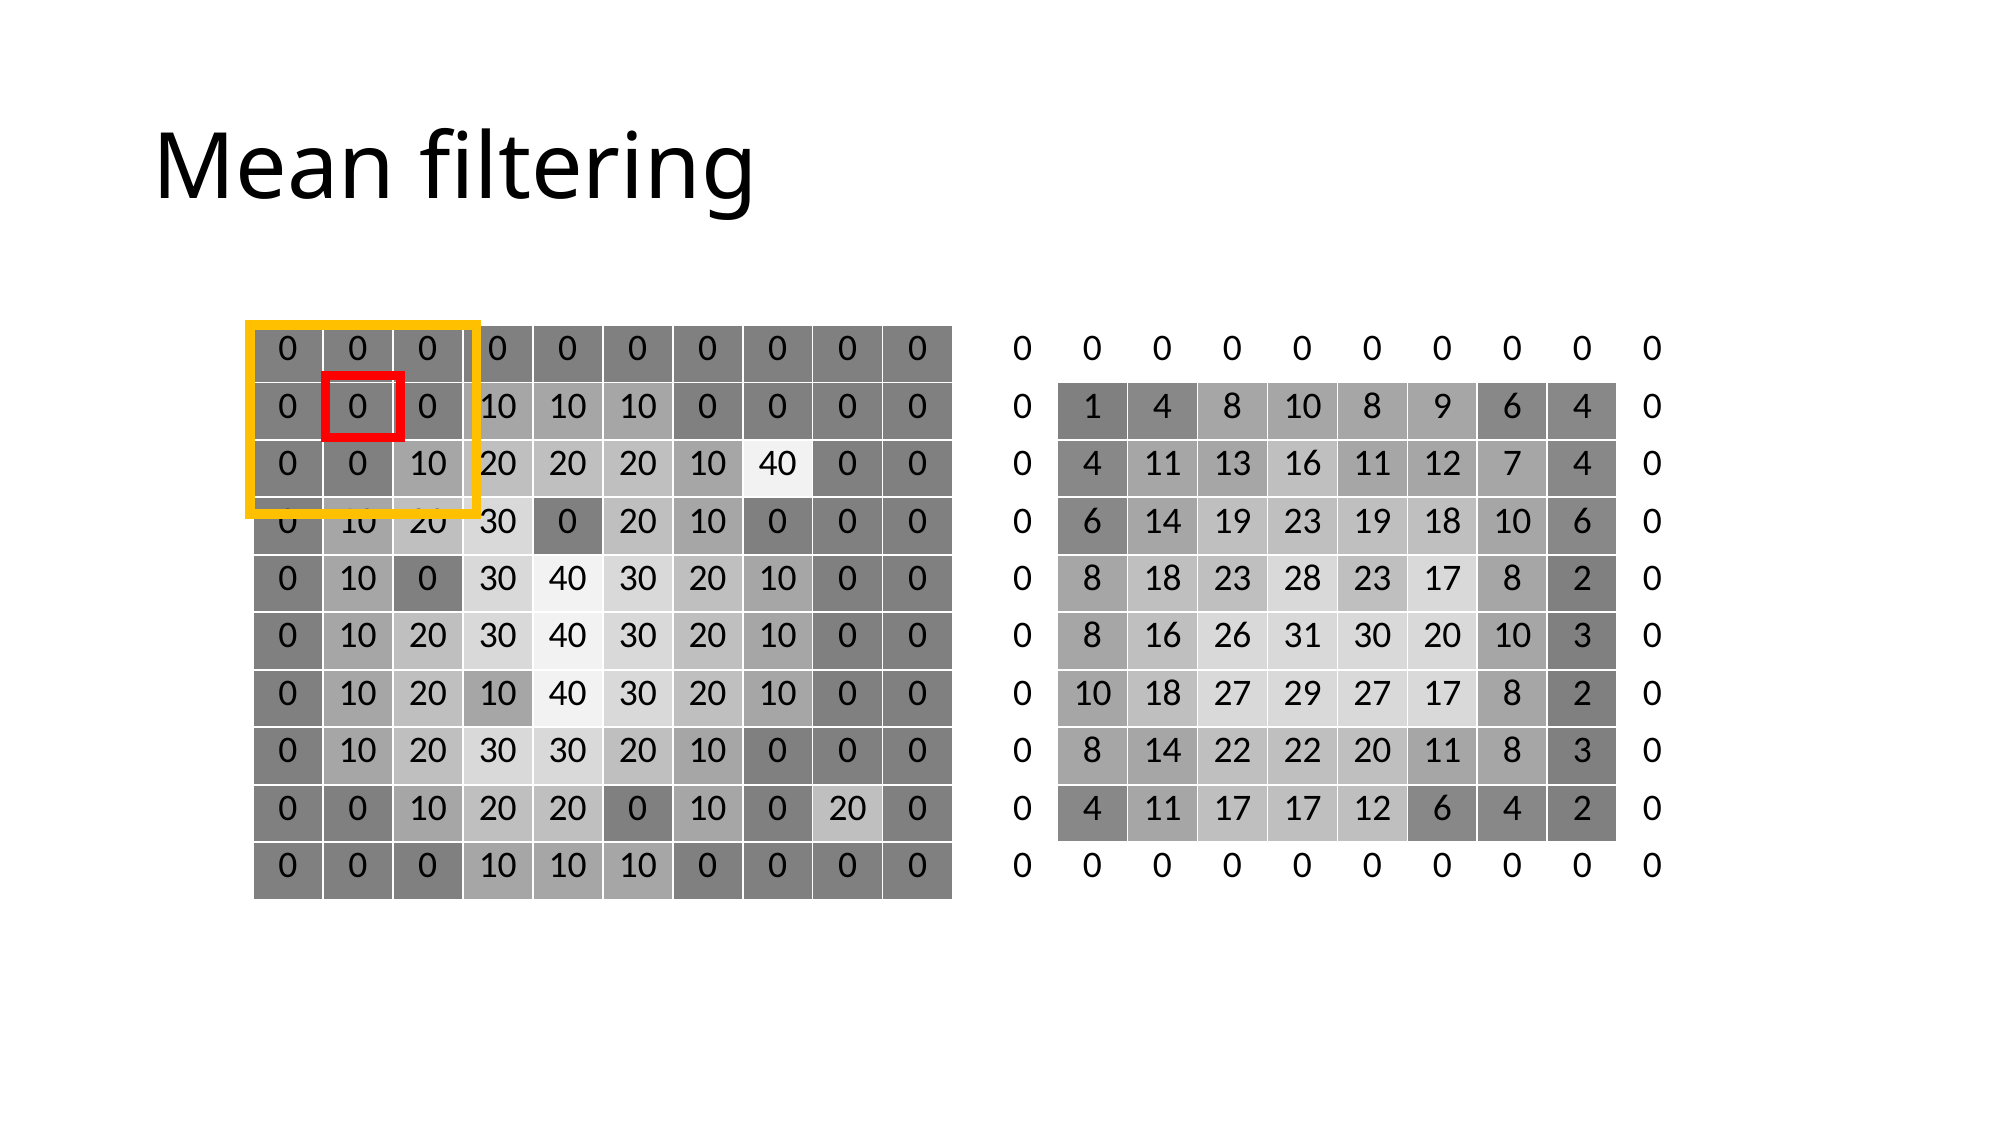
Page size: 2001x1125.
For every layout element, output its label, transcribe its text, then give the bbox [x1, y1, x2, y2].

table_cell 0 [813, 383, 882, 439]
table_cell 3 [1548, 728, 1616, 784]
table_cell 0 [1128, 843, 1197, 899]
table_cell 30 [464, 498, 532, 554]
table_cell 0 [988, 786, 1057, 841]
table_cell 27 [1198, 671, 1267, 726]
table_cell 30 [1338, 613, 1407, 669]
table_cell 0 [674, 383, 742, 439]
table_header 0 [1478, 326, 1546, 382]
table_header 0 [1058, 326, 1127, 382]
table_cell 0 [254, 728, 322, 784]
table_cell 8 [1338, 383, 1407, 439]
table_cell 7 [1478, 441, 1546, 496]
table_cell 4 [1548, 441, 1616, 496]
table_cell 11 [1128, 441, 1197, 496]
table_cell 0 [813, 843, 882, 899]
table_cell 0 [988, 556, 1057, 611]
table_cell 0 [883, 556, 952, 611]
table_cell 20 [394, 515, 462, 554]
table_cell 0 [988, 671, 1057, 726]
table_cell 10 [674, 786, 742, 841]
table_cell 0 [988, 728, 1057, 784]
table_cell 14 [1128, 498, 1197, 554]
table_cell 0 [254, 515, 322, 554]
text_box [249, 324, 477, 515]
table_cell 4 [1058, 441, 1127, 496]
table_cell 0 [324, 786, 392, 841]
table_cell 10 [324, 613, 392, 669]
table_cell 0 [1618, 786, 1686, 841]
table_cell 0 [813, 613, 882, 669]
table_cell 4 [1478, 786, 1546, 841]
table_cell 10 [477, 383, 532, 439]
table_cell 18 [1128, 556, 1197, 611]
table_cell 10 [744, 556, 812, 611]
table_cell 0 [988, 498, 1057, 554]
table_cell 0 [744, 383, 812, 439]
table_cell 0 [1618, 383, 1686, 439]
table_cell 10 [1268, 383, 1337, 439]
table_header 0 [813, 326, 882, 382]
table_cell 19 [1338, 498, 1407, 554]
table_cell 0 [988, 613, 1057, 669]
table_header 0 [883, 326, 952, 382]
table_cell 0 [744, 843, 812, 899]
table_cell 0 [744, 786, 812, 841]
table_cell 0 [883, 786, 952, 841]
table_cell 0 [254, 786, 322, 841]
table_cell 10 [324, 556, 392, 611]
table_cell 20 [1338, 728, 1407, 784]
table_cell 10 [464, 843, 532, 899]
table_cell 0 [394, 843, 462, 899]
table_cell 20 [604, 498, 672, 554]
table_cell 23 [1198, 556, 1267, 611]
table_cell 0 [254, 671, 322, 726]
table_cell 0 [1618, 498, 1686, 554]
title Mean filtering [137, 59, 1863, 278]
table_cell 23 [1338, 556, 1407, 611]
table_cell 0 [604, 786, 672, 841]
table_cell 10 [674, 728, 742, 784]
table_header 0 [674, 326, 742, 382]
table_cell 20 [477, 441, 532, 496]
table_cell 20 [1408, 613, 1476, 669]
table_cell 0 [883, 671, 952, 726]
table_cell 23 [1268, 498, 1337, 554]
table_cell 0 [394, 556, 462, 611]
table_cell 18 [1128, 671, 1197, 726]
table_cell 30 [604, 556, 672, 611]
table_cell 17 [1198, 786, 1267, 841]
table_cell 0 [988, 843, 1057, 899]
table_cell 10 [674, 498, 742, 554]
table_cell 17 [1268, 786, 1337, 841]
table_cell 0 [324, 843, 392, 899]
table_cell 40 [744, 441, 812, 496]
table_cell 20 [394, 671, 462, 726]
table_cell 0 [813, 556, 882, 611]
table_cell 0 [883, 613, 952, 669]
table_cell 0 [883, 383, 952, 439]
table_cell 9 [1408, 383, 1476, 439]
table_cell 0 [813, 441, 882, 496]
table_cell 0 [1058, 843, 1127, 899]
table_cell 0 [1618, 671, 1686, 726]
table_cell 27 [1338, 671, 1407, 726]
table_cell 0 [1478, 843, 1546, 899]
table_cell 20 [604, 728, 672, 784]
table_cell 0 [674, 843, 742, 899]
table_cell 1 [1058, 383, 1127, 439]
table_cell 10 [324, 728, 392, 784]
table_cell 20 [674, 556, 742, 611]
table_cell 0 [883, 728, 952, 784]
table_cell 10 [1478, 613, 1546, 669]
table_cell 0 [254, 613, 322, 669]
table_cell 30 [464, 613, 532, 669]
table_cell 10 [324, 515, 392, 554]
table_cell 20 [534, 441, 602, 496]
table_cell 0 [1618, 728, 1686, 784]
table_cell 2 [1548, 671, 1616, 726]
table_cell 14 [1128, 728, 1197, 784]
table_header 0 [1128, 326, 1197, 382]
table_cell 0 [883, 498, 952, 554]
table_cell 0 [254, 556, 322, 611]
table_cell 12 [1338, 786, 1407, 841]
table_cell 10 [464, 671, 532, 726]
table_cell 26 [1198, 613, 1267, 669]
table_cell 8 [1058, 728, 1127, 784]
table_cell 8 [1478, 556, 1546, 611]
table_cell 0 [813, 728, 882, 784]
table_cell 19 [1198, 498, 1267, 554]
table_cell 20 [394, 728, 462, 784]
table_header 0 [1408, 326, 1476, 382]
table_cell 0 [1618, 556, 1686, 611]
table_cell 22 [1268, 728, 1337, 784]
table_cell 10 [324, 671, 392, 726]
table_cell 0 [744, 728, 812, 784]
table_cell 2 [1548, 786, 1616, 841]
table_cell 3 [1548, 613, 1616, 669]
table_header 0 [1338, 326, 1407, 382]
table_cell 31 [1268, 613, 1337, 669]
table_cell 10 [744, 671, 812, 726]
table_cell 0 [813, 671, 882, 726]
table_cell 0 [1268, 843, 1337, 899]
table_cell 8 [1198, 383, 1267, 439]
table_cell 10 [604, 843, 672, 899]
table_cell 20 [674, 671, 742, 726]
table_cell 10 [674, 441, 742, 496]
table_cell 20 [464, 786, 532, 841]
table_cell 8 [1478, 671, 1546, 726]
table_cell 20 [674, 613, 742, 669]
table_cell 30 [464, 728, 532, 784]
table_cell 0 [1618, 613, 1686, 669]
table_cell 30 [534, 728, 602, 784]
table_header 0 [1268, 326, 1337, 382]
table_cell 16 [1268, 441, 1337, 496]
table_cell 30 [464, 556, 532, 611]
table_cell 2 [1548, 556, 1616, 611]
table_cell 0 [1198, 843, 1267, 899]
table_cell 6 [1058, 498, 1127, 554]
table_cell 30 [604, 613, 672, 669]
table_cell 0 [988, 441, 1057, 496]
table_cell 0 [534, 498, 602, 554]
table_cell 20 [813, 786, 882, 841]
table_cell 4 [1058, 786, 1127, 841]
table_cell 10 [1478, 498, 1546, 554]
table_cell 0 [1408, 843, 1476, 899]
table_header 0 [1618, 326, 1686, 382]
table_header 0 [1198, 326, 1267, 382]
table_cell 40 [534, 671, 602, 726]
table_cell 4 [1548, 383, 1616, 439]
table_cell 20 [604, 441, 672, 496]
table_cell 0 [988, 383, 1057, 439]
table_cell 29 [1268, 671, 1337, 726]
table_cell 6 [1548, 498, 1616, 554]
table_header 0 [477, 326, 532, 382]
table_cell 6 [1408, 786, 1476, 841]
table_cell 40 [534, 556, 602, 611]
table_cell 40 [534, 613, 602, 669]
table_cell 10 [534, 383, 602, 439]
table_cell 20 [534, 786, 602, 841]
table_cell 10 [534, 843, 602, 899]
table_cell 10 [394, 786, 462, 841]
table_cell 0 [883, 441, 952, 496]
table_cell 4 [1128, 383, 1197, 439]
table_cell 10 [604, 383, 672, 439]
table_header 0 [1548, 326, 1616, 382]
table_cell 11 [1128, 786, 1197, 841]
table_cell 30 [604, 671, 672, 726]
table_cell 0 [744, 498, 812, 554]
table_cell 10 [1058, 671, 1127, 726]
table_cell 0 [254, 843, 322, 899]
table_cell 22 [1198, 728, 1267, 784]
table_cell 0 [883, 843, 952, 899]
table_header 0 [604, 326, 672, 382]
table_cell 20 [394, 613, 462, 669]
table_cell 11 [1338, 441, 1407, 496]
table_cell 8 [1058, 613, 1127, 669]
table_cell 0 [1618, 843, 1686, 899]
table_cell 28 [1268, 556, 1337, 611]
table_cell 0 [1548, 843, 1616, 899]
table_header 0 [534, 326, 602, 382]
table_cell 12 [1408, 441, 1476, 496]
table_cell 0 [813, 498, 882, 554]
table_cell 8 [1058, 556, 1127, 611]
table_cell 17 [1408, 556, 1476, 611]
table_cell 11 [1408, 728, 1476, 784]
table_cell 0 [1338, 843, 1407, 899]
table_cell 17 [1408, 671, 1476, 726]
table_cell 8 [1478, 728, 1546, 784]
table_header 0 [988, 326, 1057, 382]
table_cell 0 [1618, 441, 1686, 496]
table_cell 10 [744, 613, 812, 669]
table_cell 18 [1408, 498, 1476, 554]
table_cell 13 [1198, 441, 1267, 496]
table_cell 6 [1478, 383, 1546, 439]
table_cell 16 [1128, 613, 1197, 669]
table_header 0 [744, 326, 812, 382]
